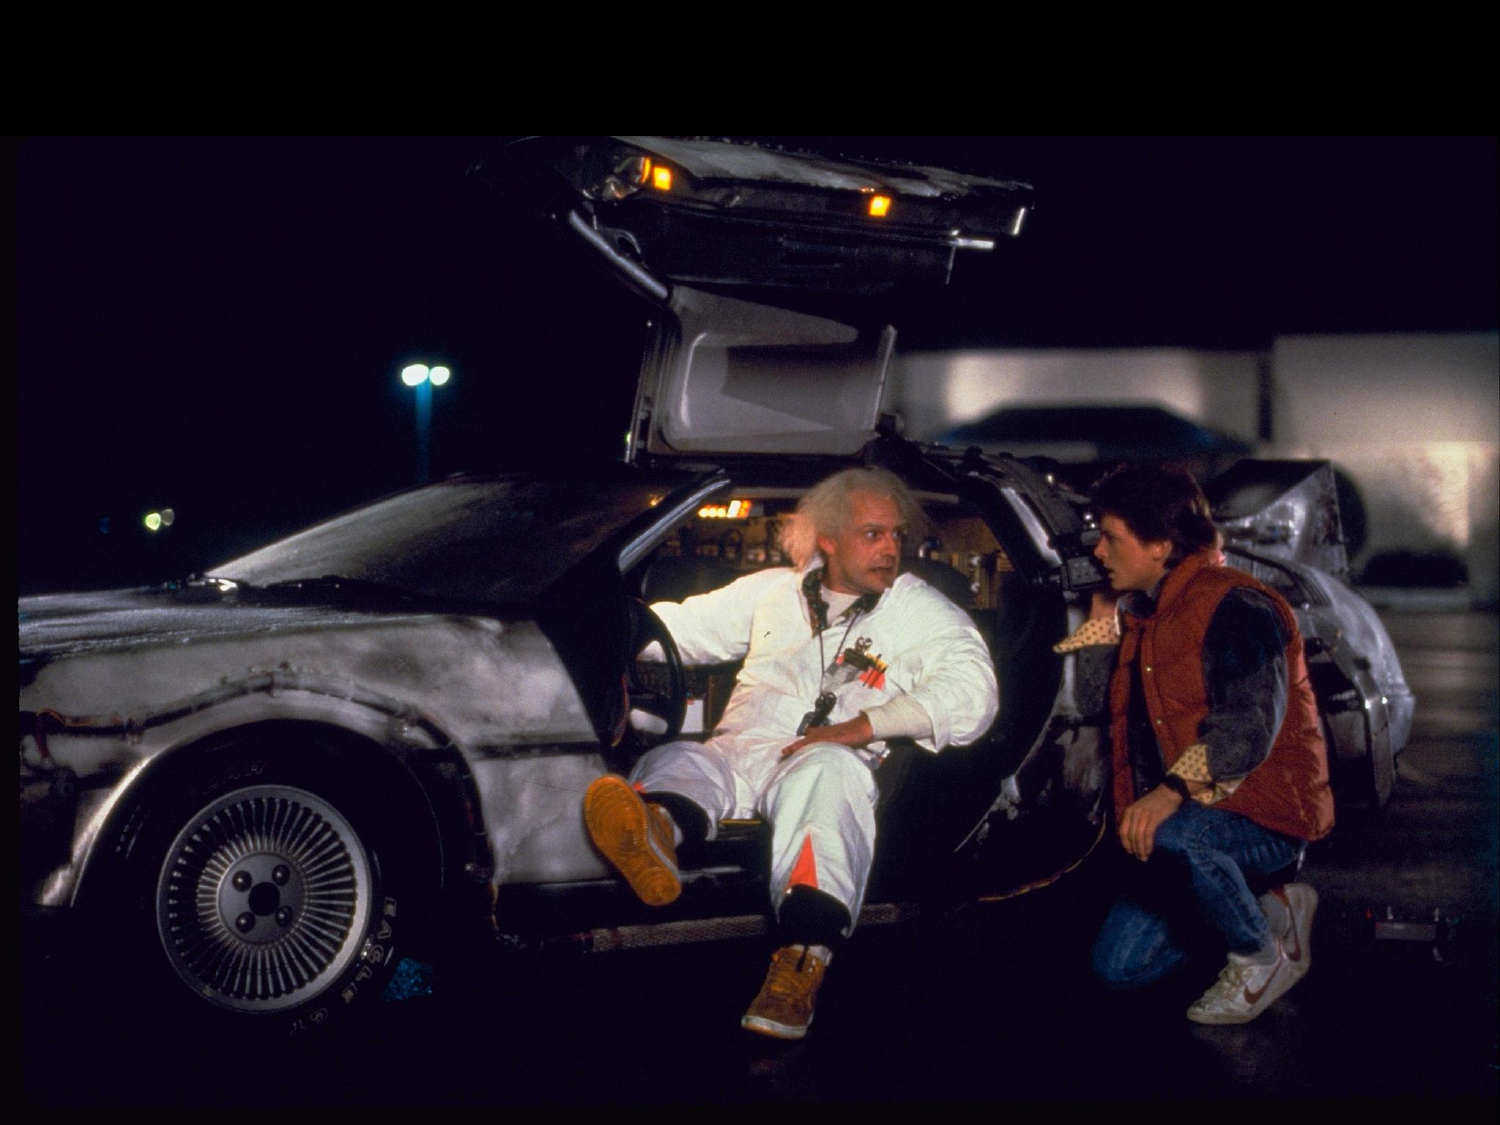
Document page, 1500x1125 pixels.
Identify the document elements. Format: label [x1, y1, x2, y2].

picture [0, 135, 1500, 1125]
